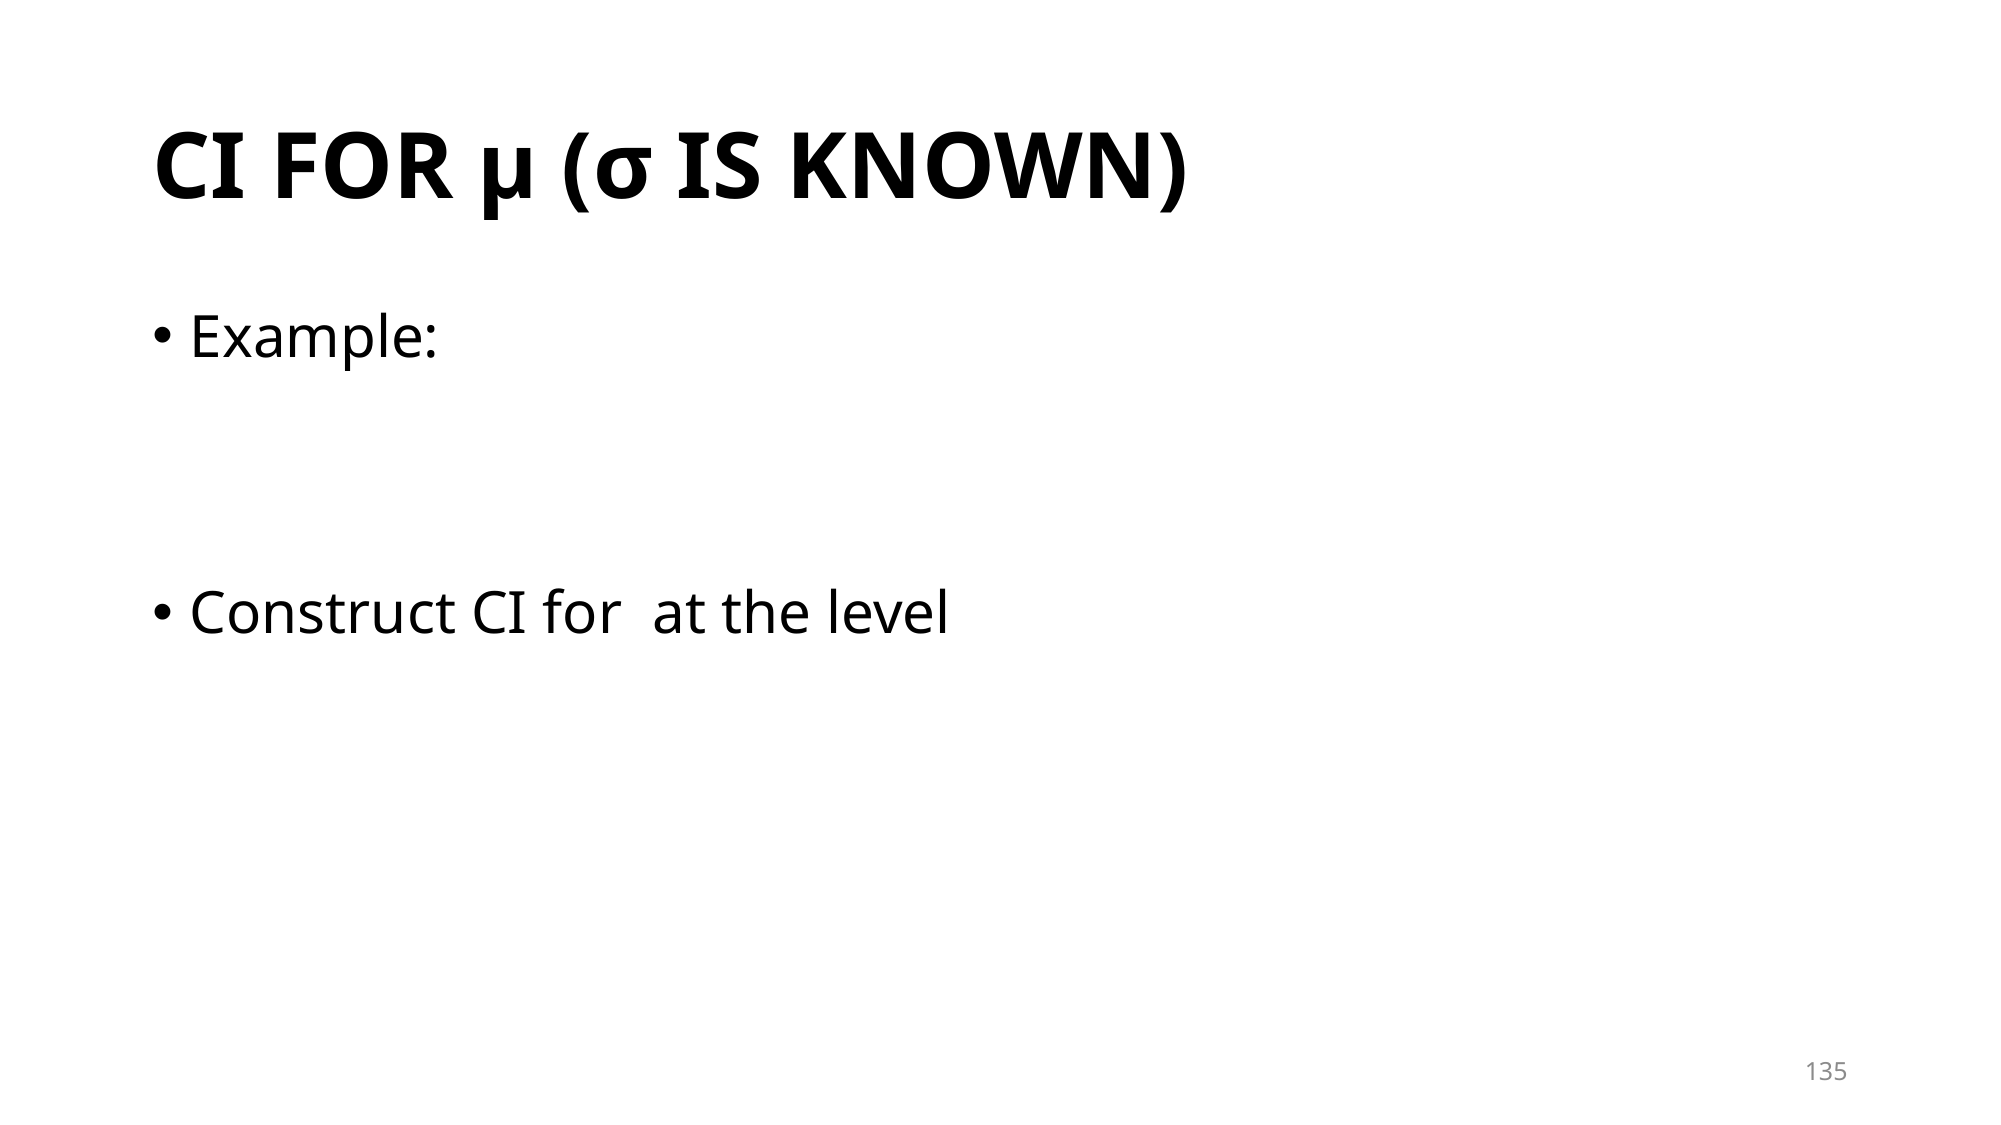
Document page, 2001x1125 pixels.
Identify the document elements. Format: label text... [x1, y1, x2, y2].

slide_number 135 [1412, 1042, 1863, 1103]
title CI FOR µ (σ IS KNOWN) [137, 59, 1863, 278]
